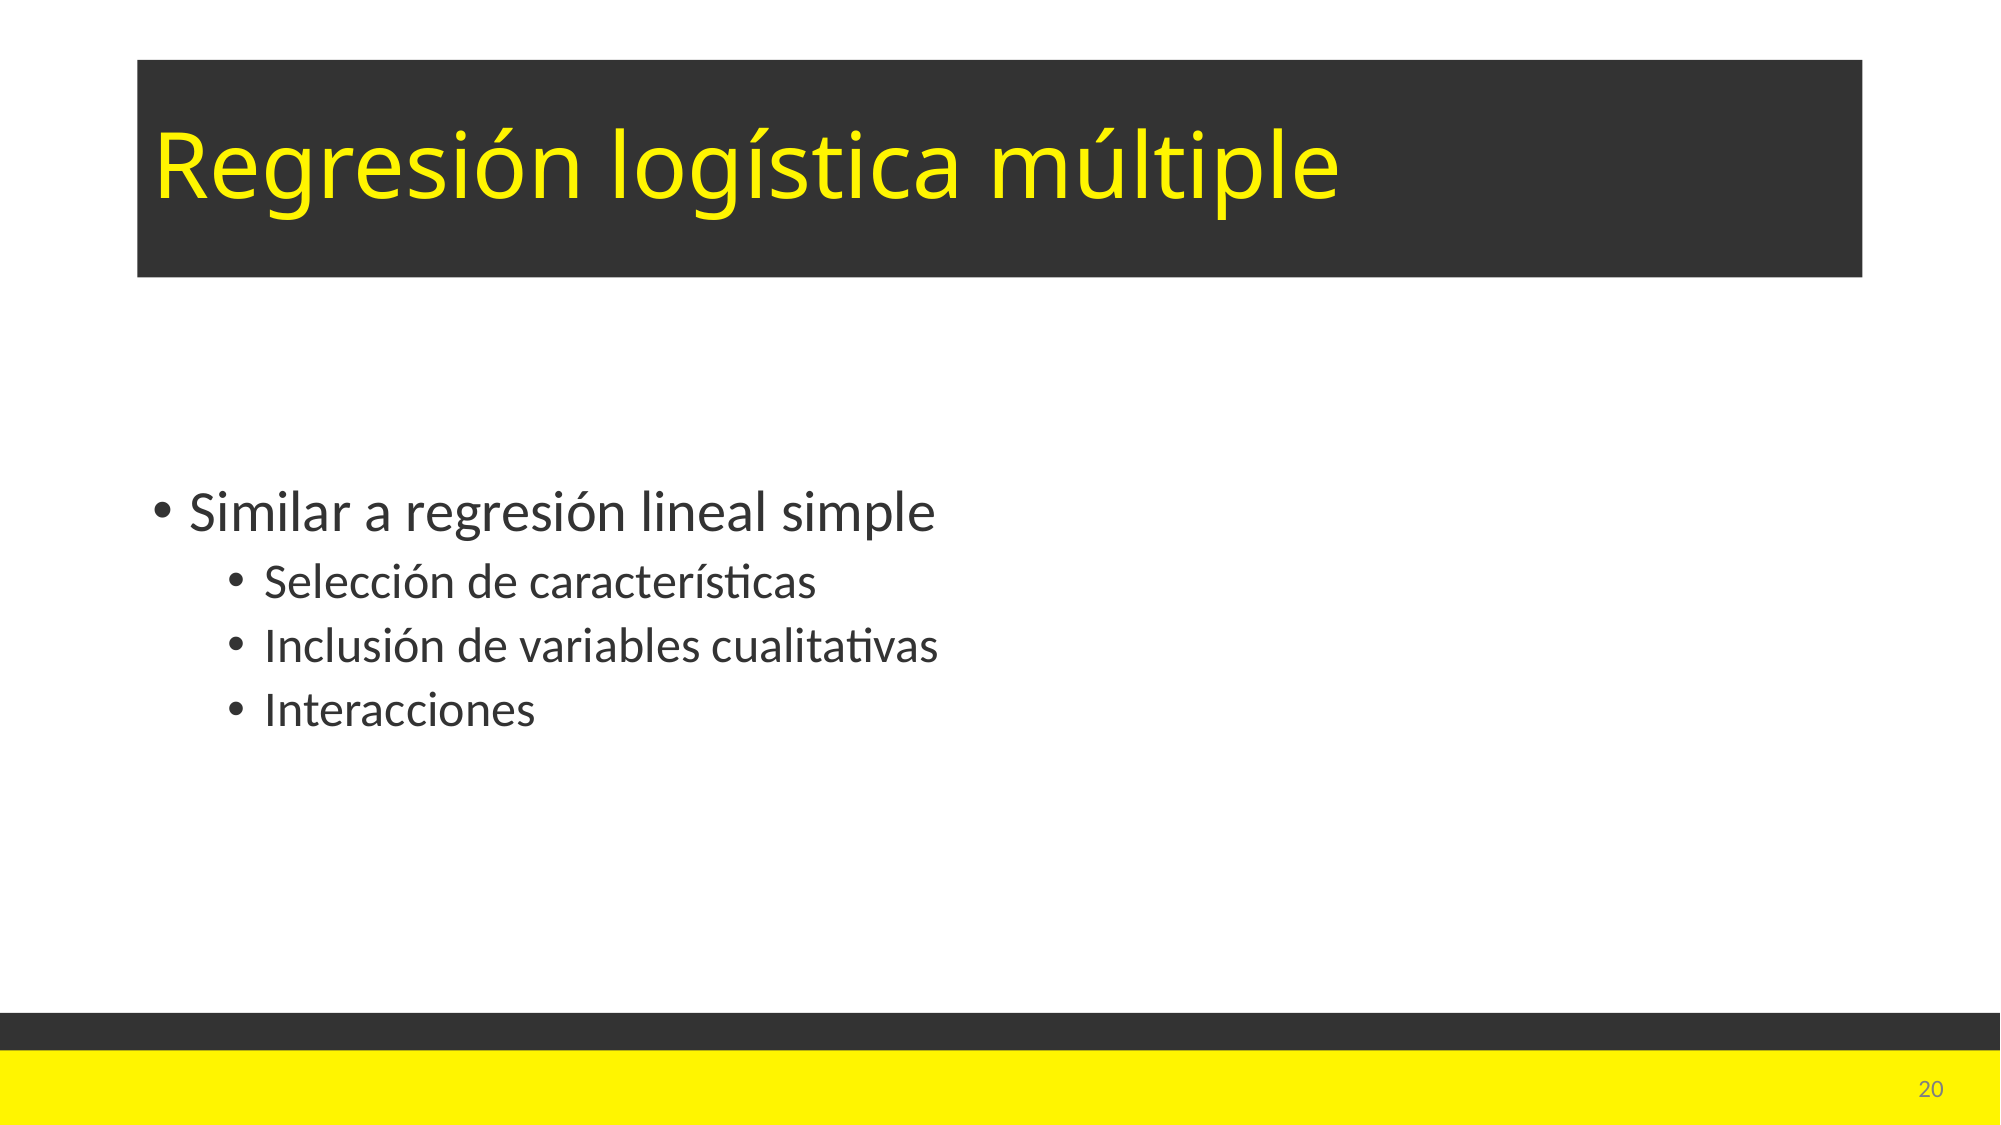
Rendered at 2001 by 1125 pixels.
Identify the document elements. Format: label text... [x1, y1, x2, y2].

title Regresión logística múltiple [137, 59, 1863, 278]
